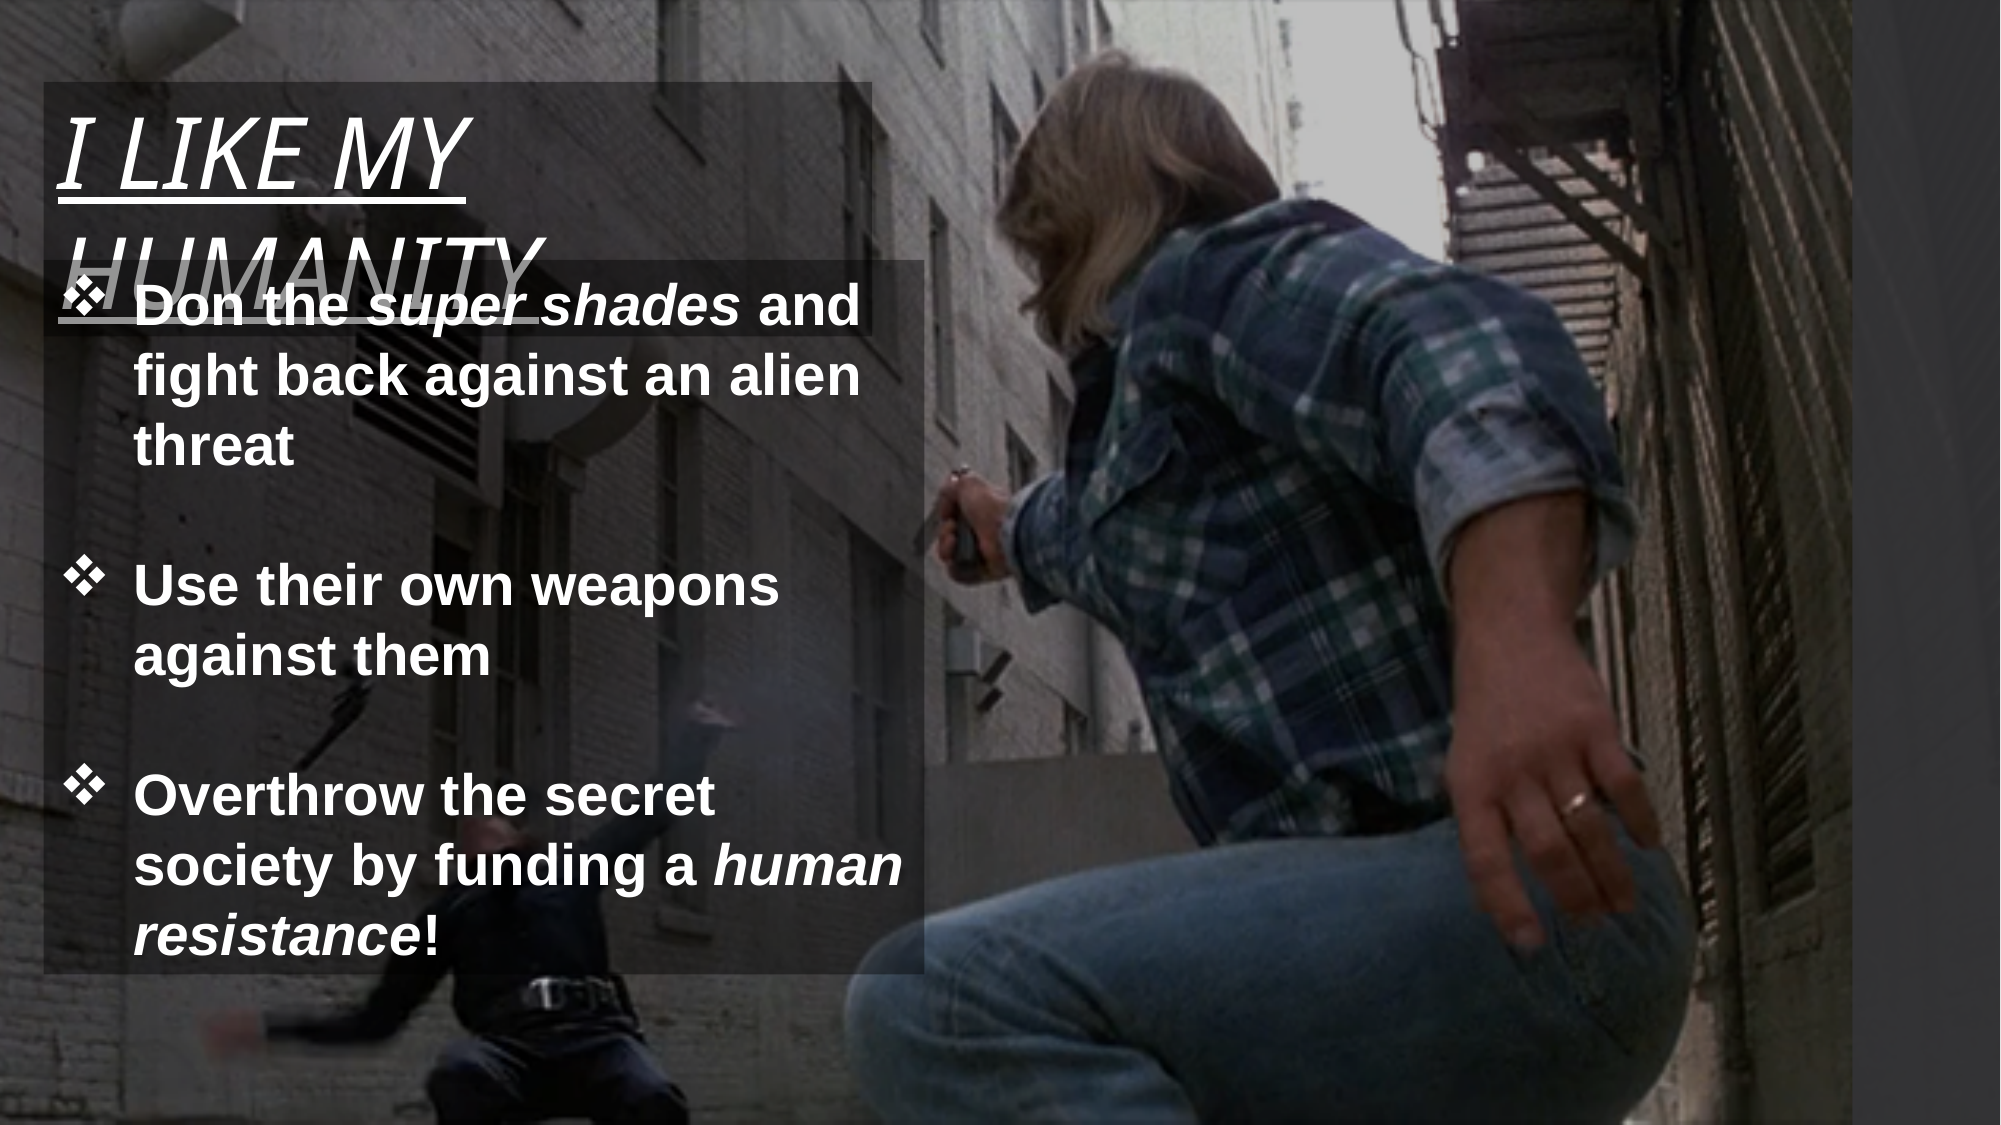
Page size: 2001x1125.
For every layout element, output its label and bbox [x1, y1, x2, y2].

list [0, 0, 2000, 1125]
